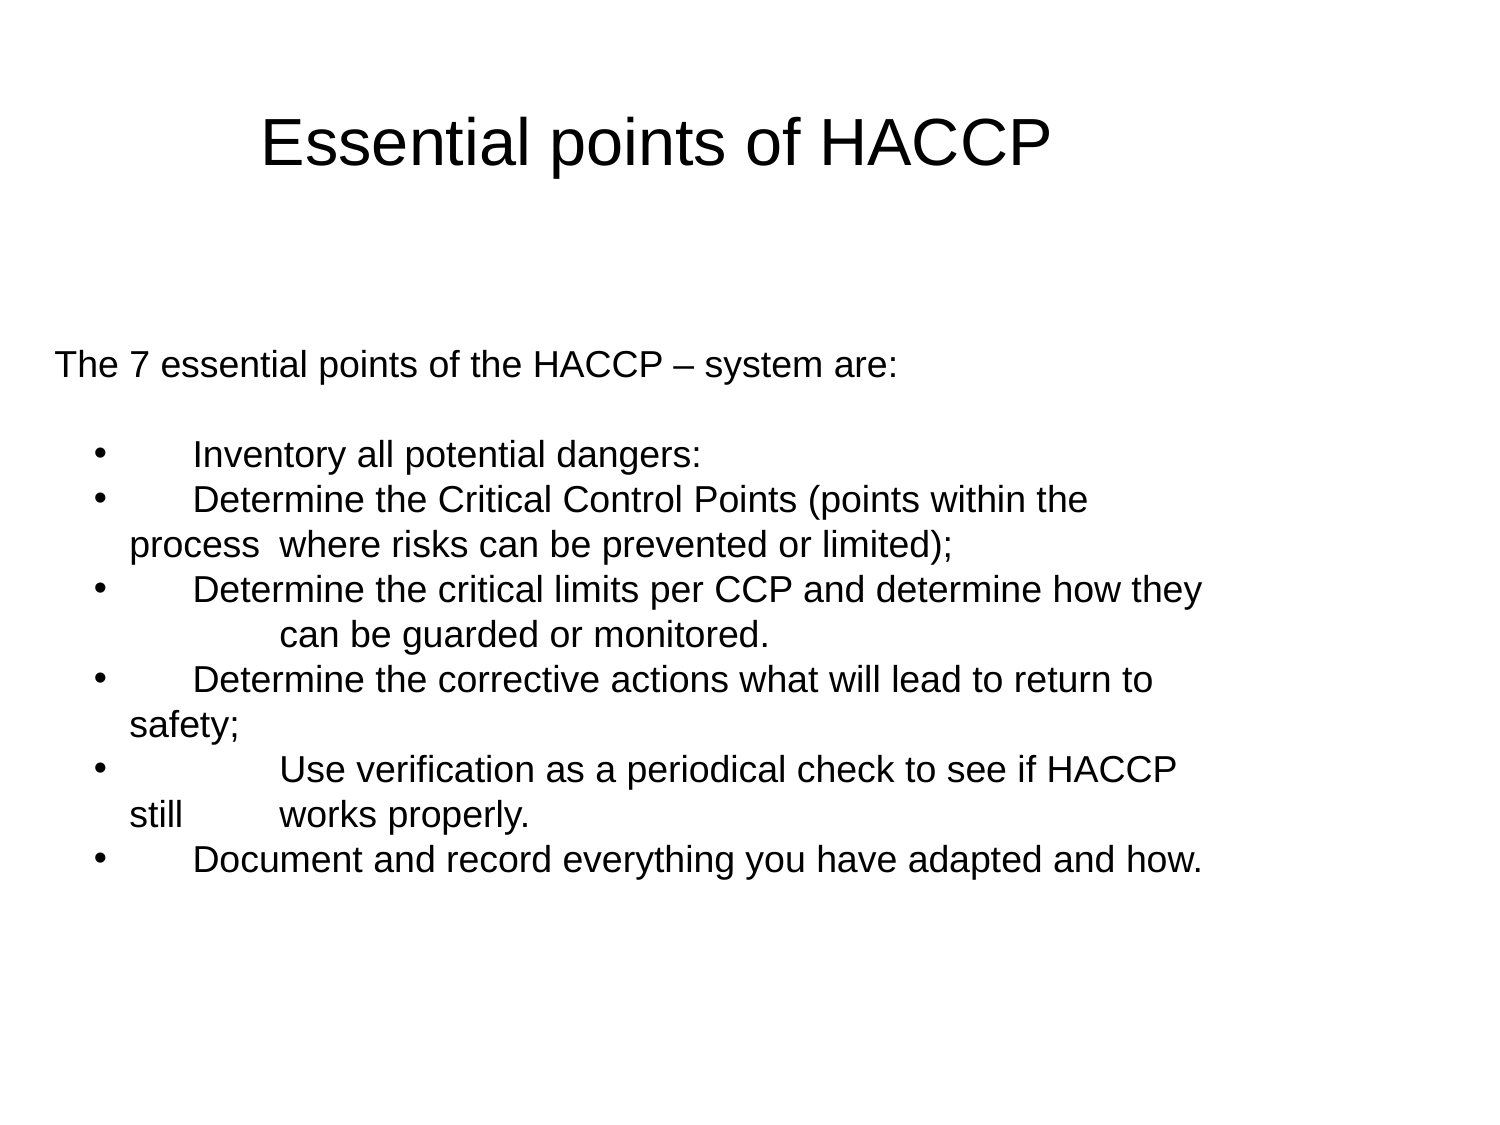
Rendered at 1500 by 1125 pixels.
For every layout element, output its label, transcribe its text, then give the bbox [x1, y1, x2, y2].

text_box The 7 essential points of the HACCP – system are: Inventory all potential dangers: Determine the Critical Control Points (points within the process where risks can be prevented or limited); Determine the critical limits per CCP and determine how they can be guarded or monitored. Determine the corrective actions what will lead to return to safety; Use verification as a periodical check to see if HACCP still works properly. Document and record everything you have adapted and how. [39, 332, 1247, 888]
title Essential points of HACCP [0, 44, 1333, 233]
